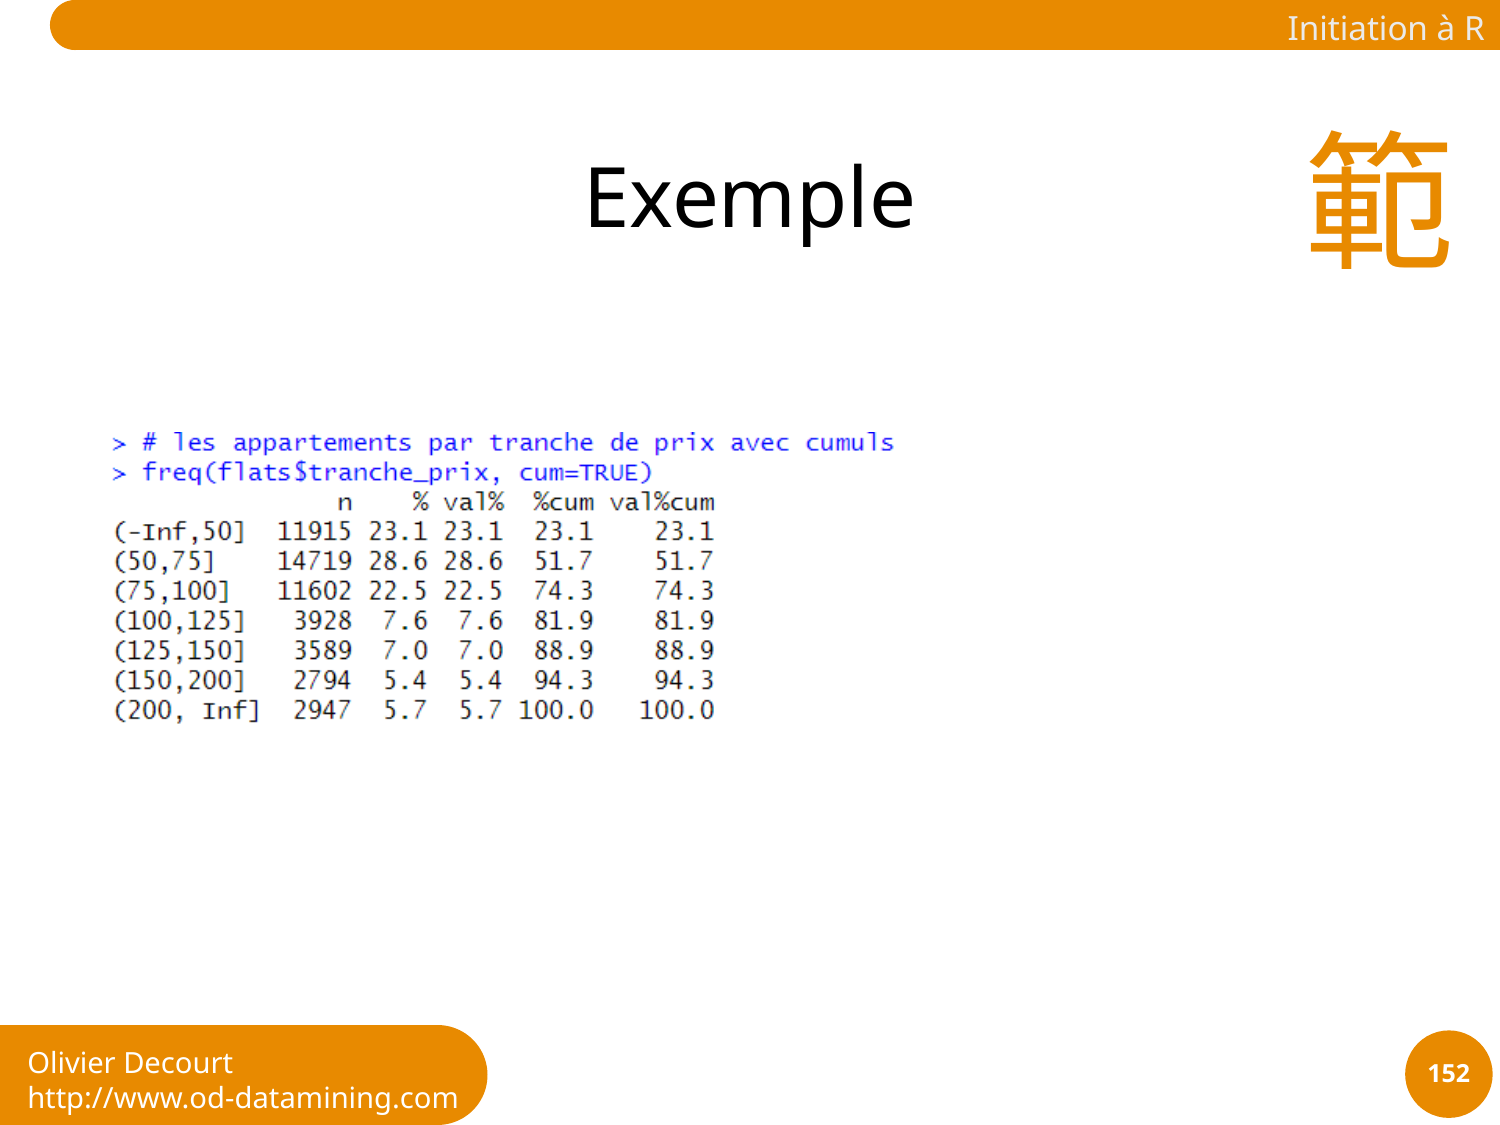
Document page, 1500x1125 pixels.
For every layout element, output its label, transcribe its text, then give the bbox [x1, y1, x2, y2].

picture [112, 432, 912, 727]
title Exemple [112, 99, 1388, 288]
text_box 範 [1289, 100, 1470, 296]
